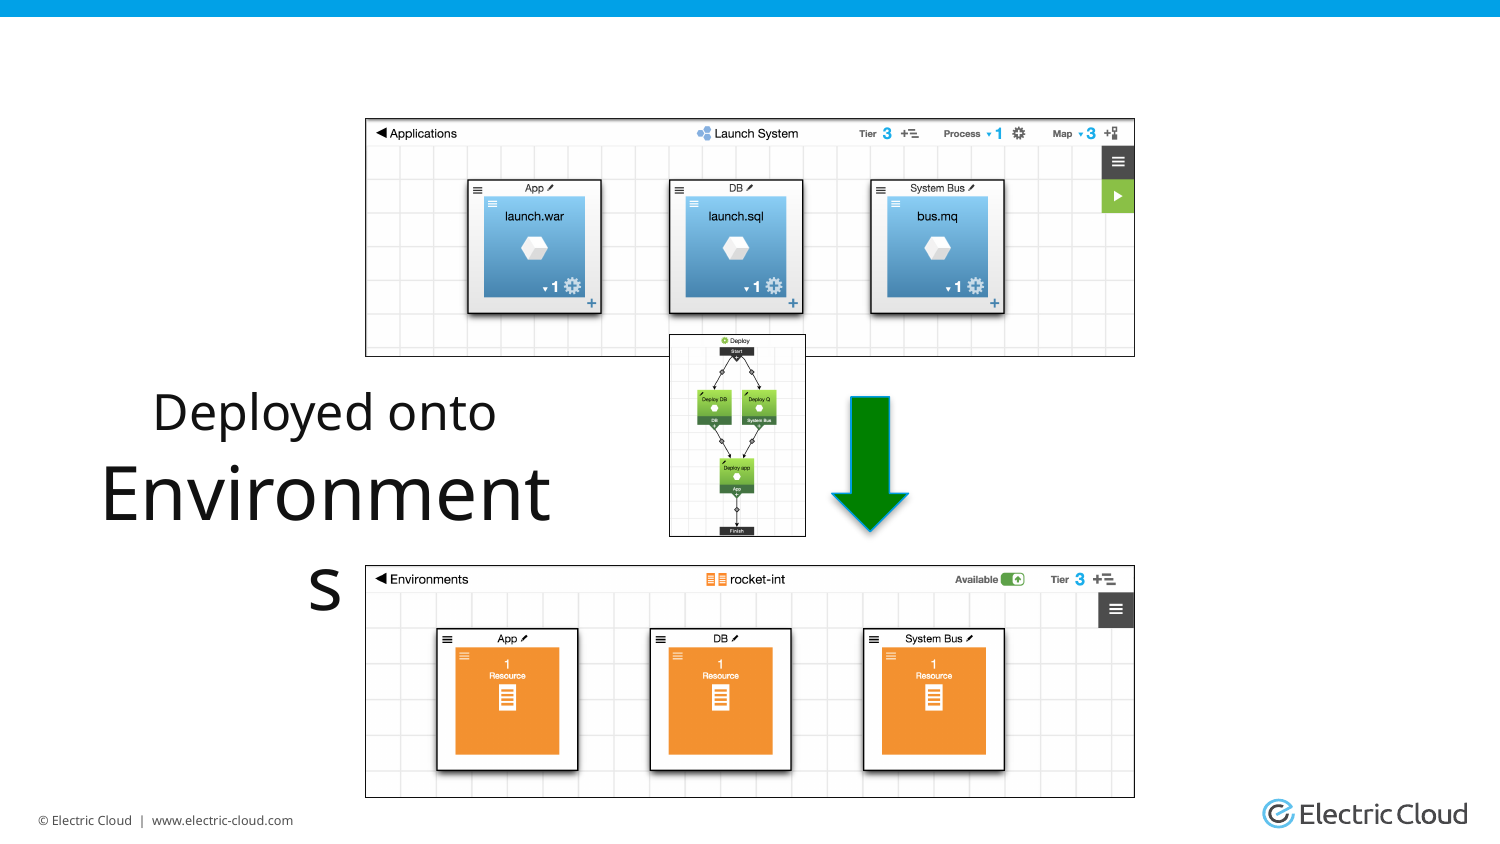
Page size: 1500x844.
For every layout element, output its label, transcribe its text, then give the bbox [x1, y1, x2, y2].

picture [364, 565, 1136, 798]
text_box [831, 396, 910, 533]
text_box Deployed onto Environments [82, 348, 568, 633]
picture [364, 117, 1136, 537]
